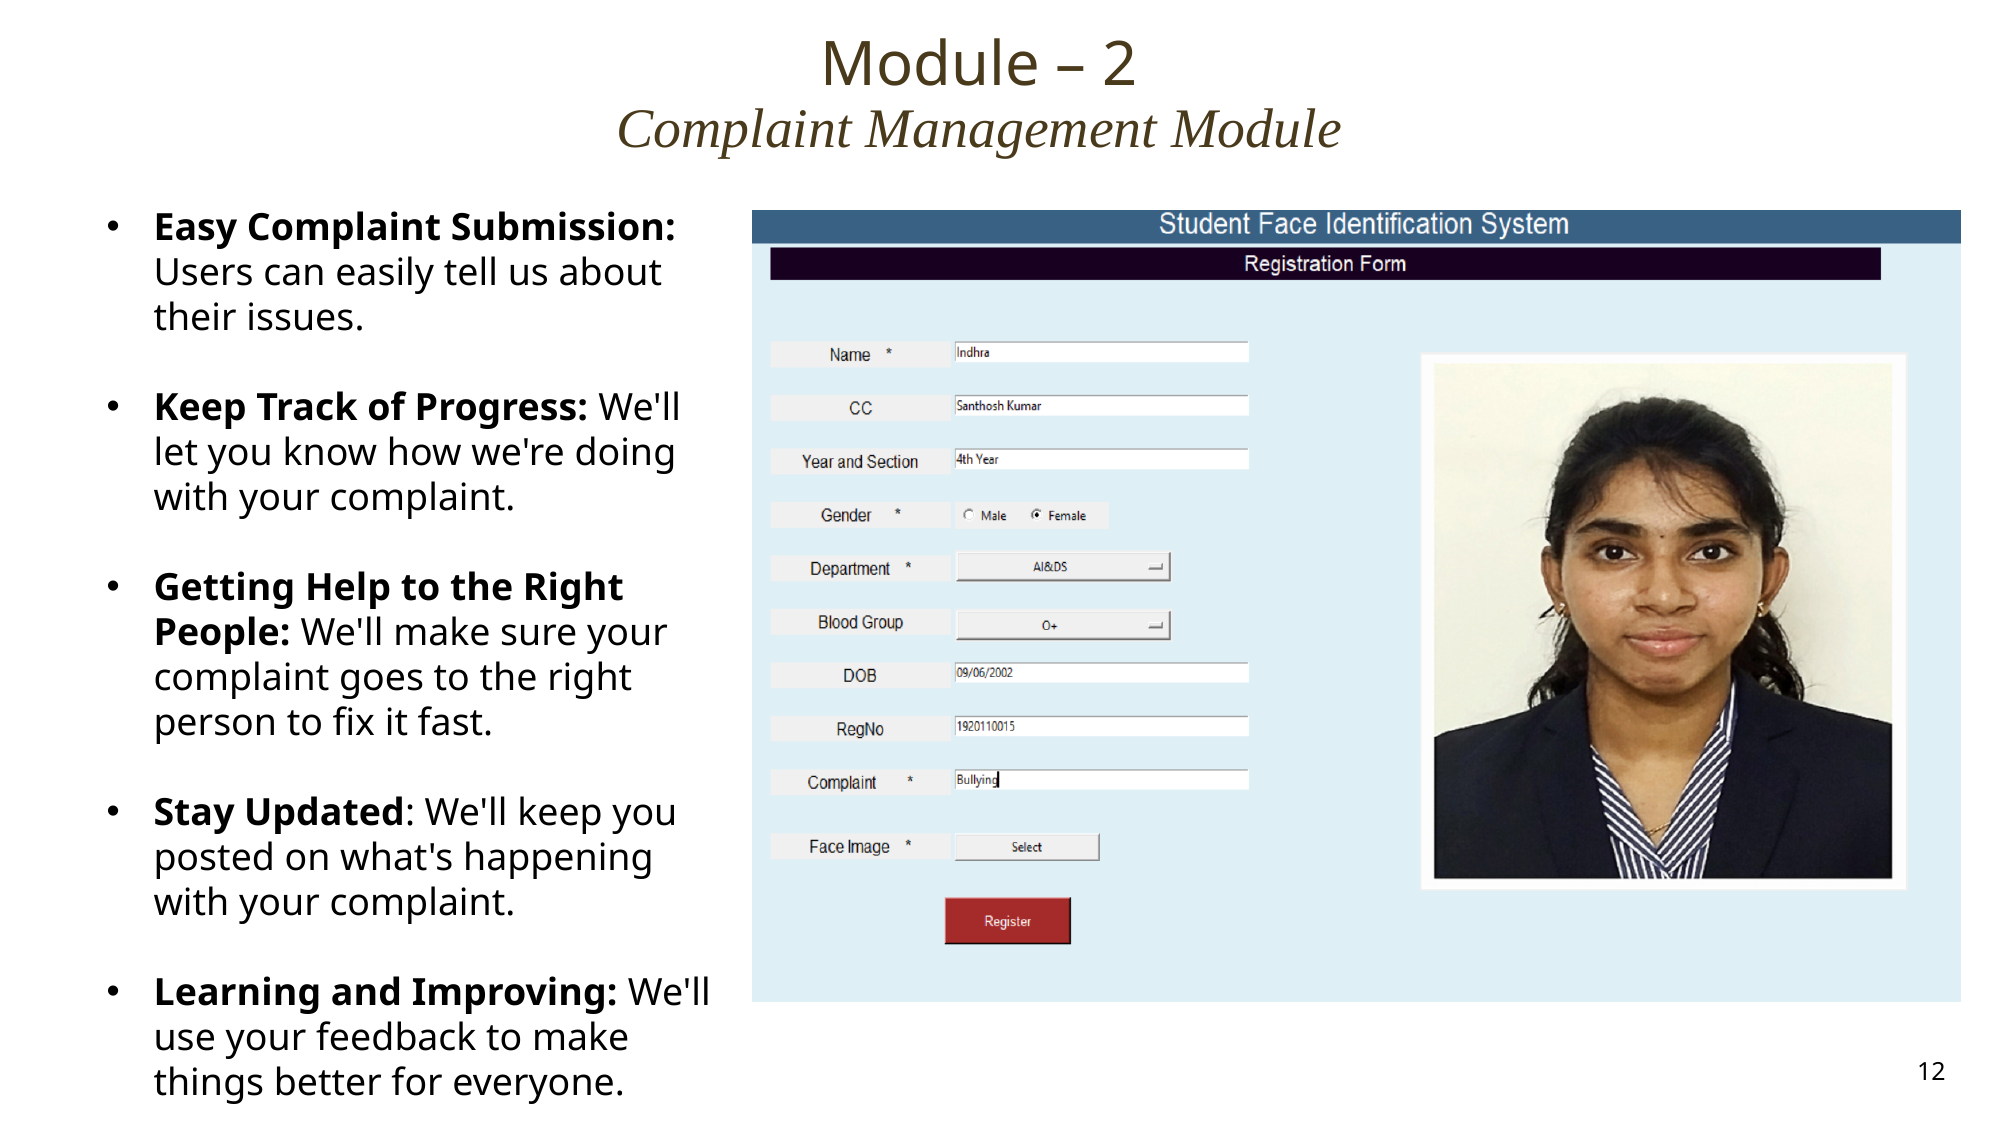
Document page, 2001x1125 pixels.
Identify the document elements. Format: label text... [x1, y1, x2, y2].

text_box Easy Complaint Submission: Users can easily tell us about their issues. Keep Track of Progress: We'll let you know how we're doing with your complaint. Getting Help to the Right People: We'll make sure your complaint goes to the right person to fix it fast. Stay Updated: We'll keep you posted on what's happening with your complaint. Learning and Improving: We'll use your feedback to make things better for everyone. [91, 195, 730, 1111]
slide_number 12 [1510, 1042, 1961, 1103]
title Module – 2 Complaint Management Module [116, 23, 1842, 242]
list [752, 210, 1961, 1002]
